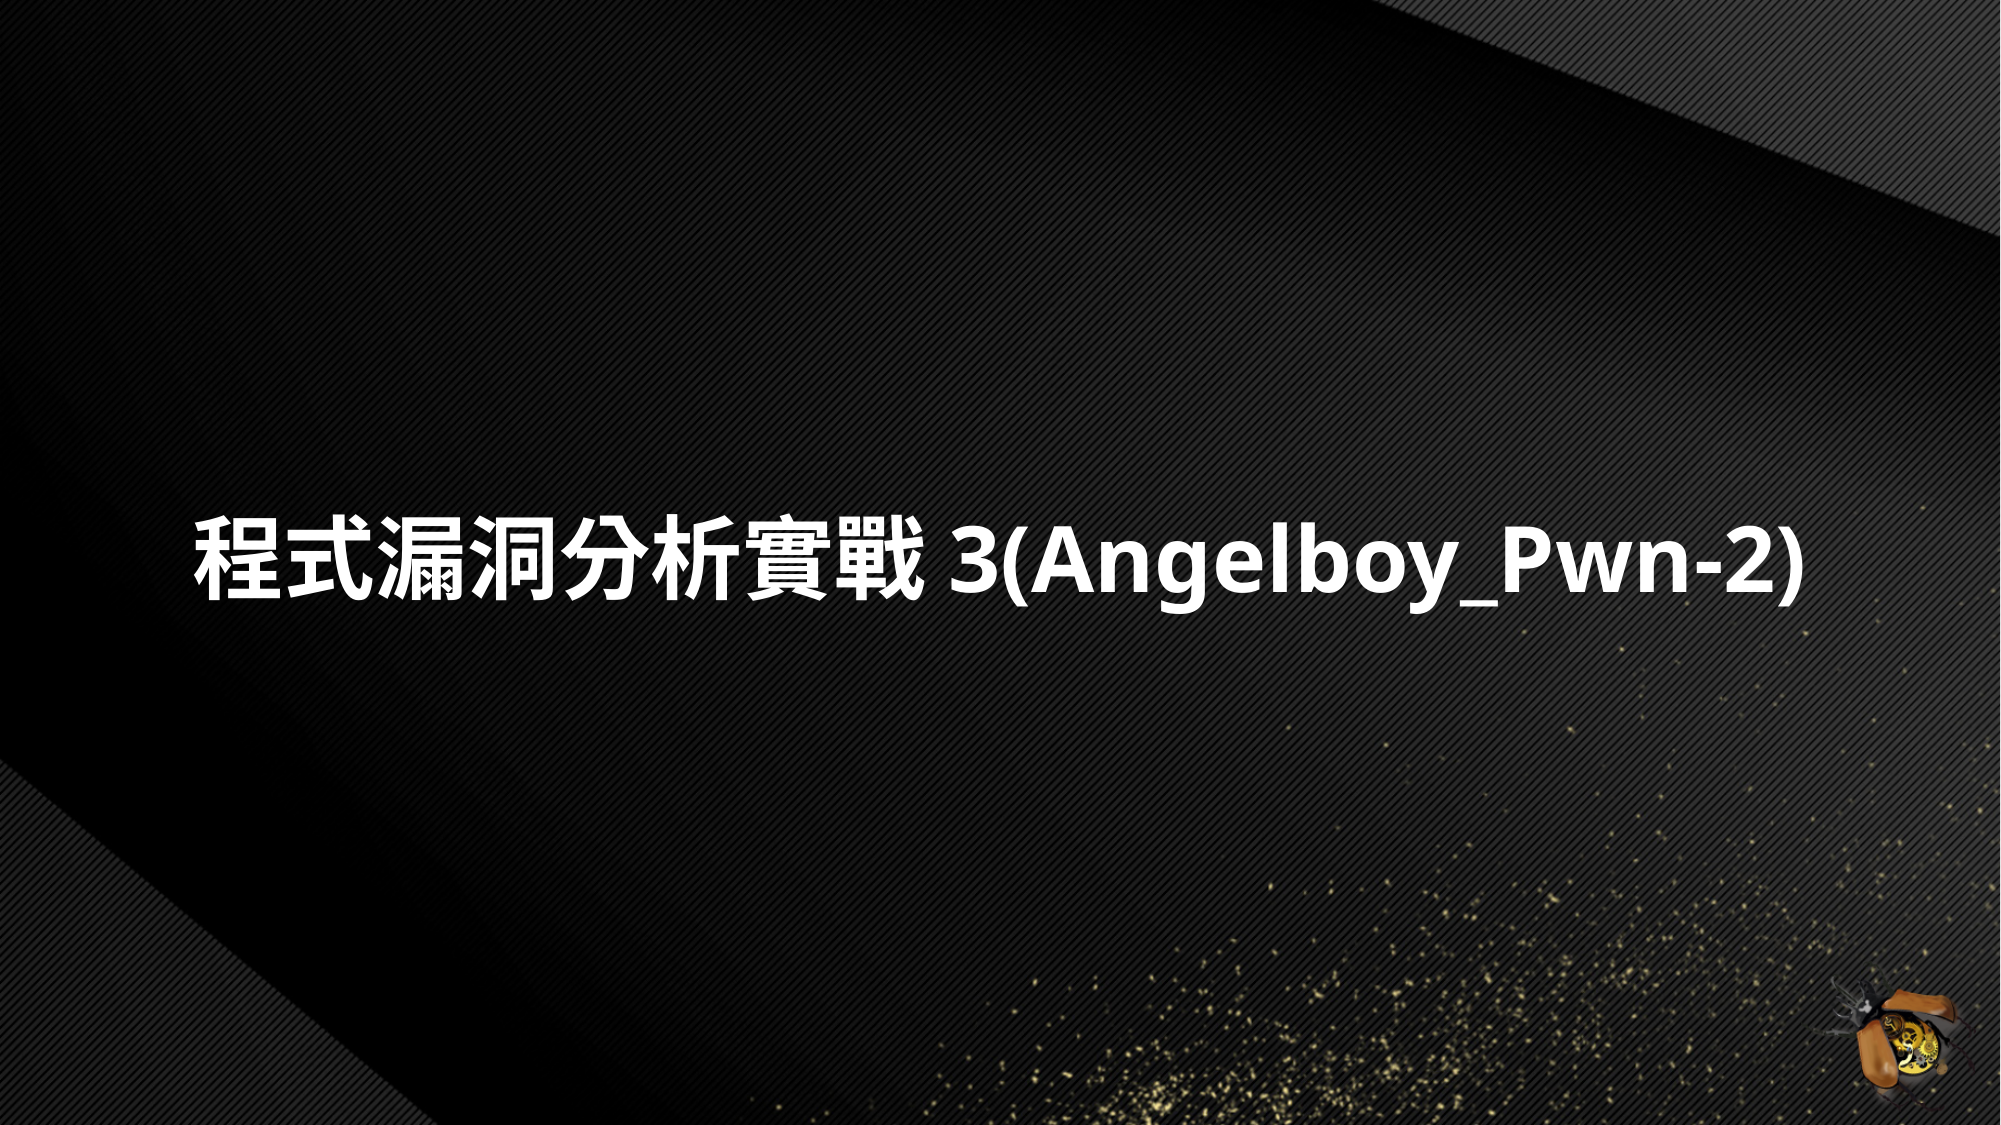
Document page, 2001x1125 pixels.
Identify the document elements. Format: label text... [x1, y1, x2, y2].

title 程式漏洞分析實戰3(Angelboy_Pwn-2) [137, 453, 1863, 672]
picture [0, 0, 2001, 1125]
